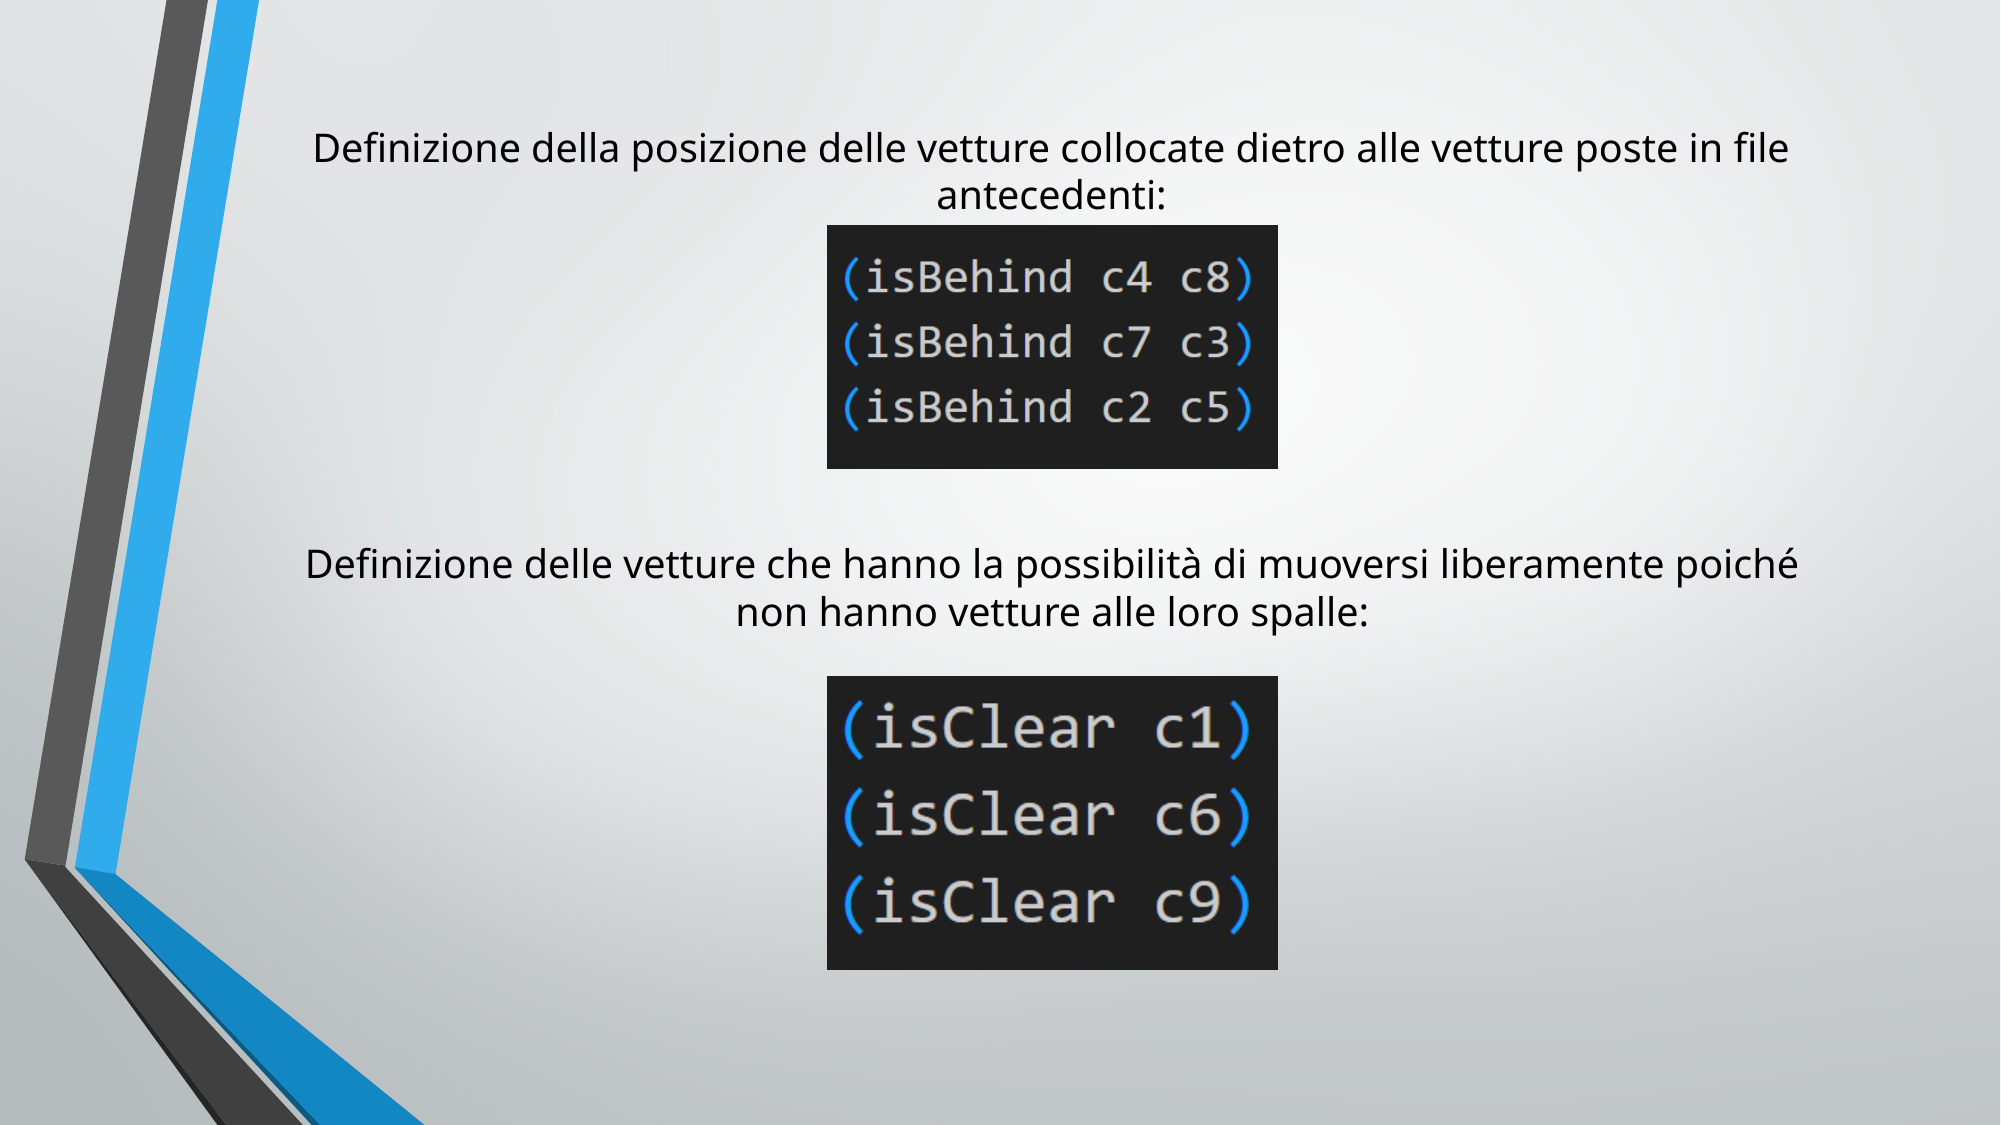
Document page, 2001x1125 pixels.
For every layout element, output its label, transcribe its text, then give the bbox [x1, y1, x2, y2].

picture [827, 225, 1279, 470]
picture [826, 676, 1278, 971]
text_box Definizione della posizione delle vetture collocate dietro alle vetture poste in file antecedenti: [279, 115, 1824, 225]
text_box Definizione delle vetture che hanno la possibilità di muoversi liberamente poiché non hanno vetture alle loro spalle: [279, 531, 1826, 642]
